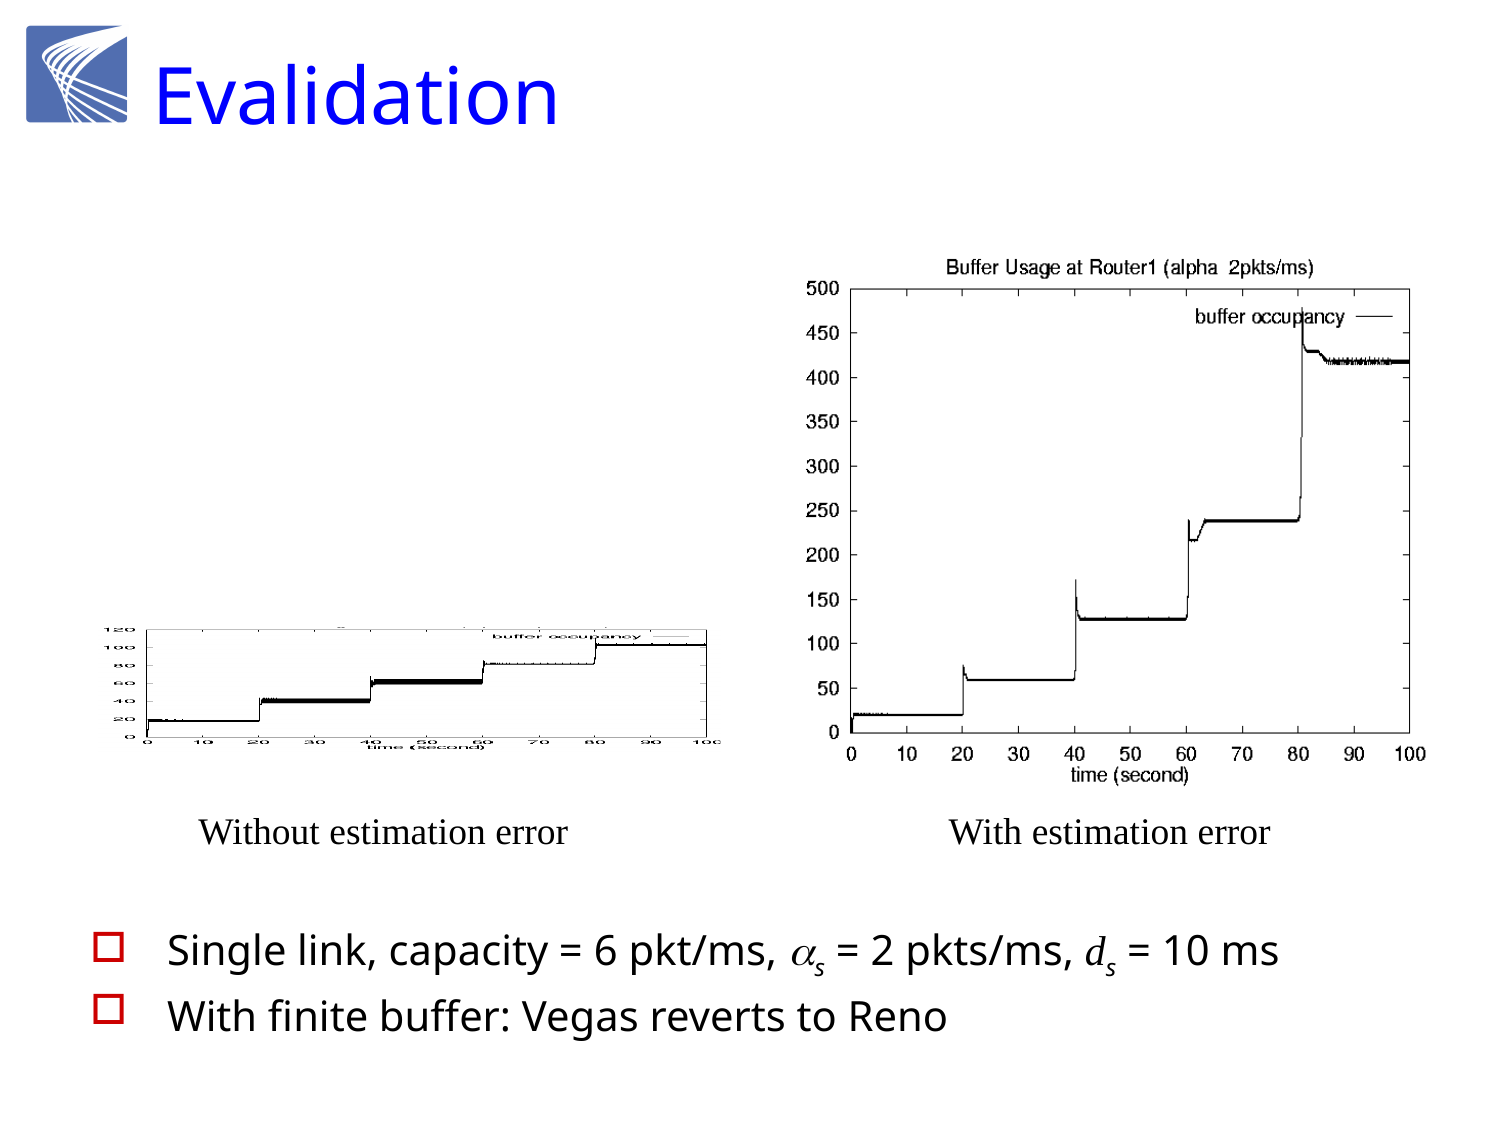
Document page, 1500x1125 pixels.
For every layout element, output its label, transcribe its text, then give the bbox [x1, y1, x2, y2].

picture [24, 24, 129, 124]
picture [763, 227, 1444, 806]
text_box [182, 799, 1287, 861]
list Single link, capacity = 6 pkt/ms, as = 2 pkts/ms, ds = 10 ms With finite buffer: Vegas reverts to Reno [75, 916, 1434, 1066]
title Evalidation [137, 37, 1463, 175]
picture [98, 627, 721, 752]
